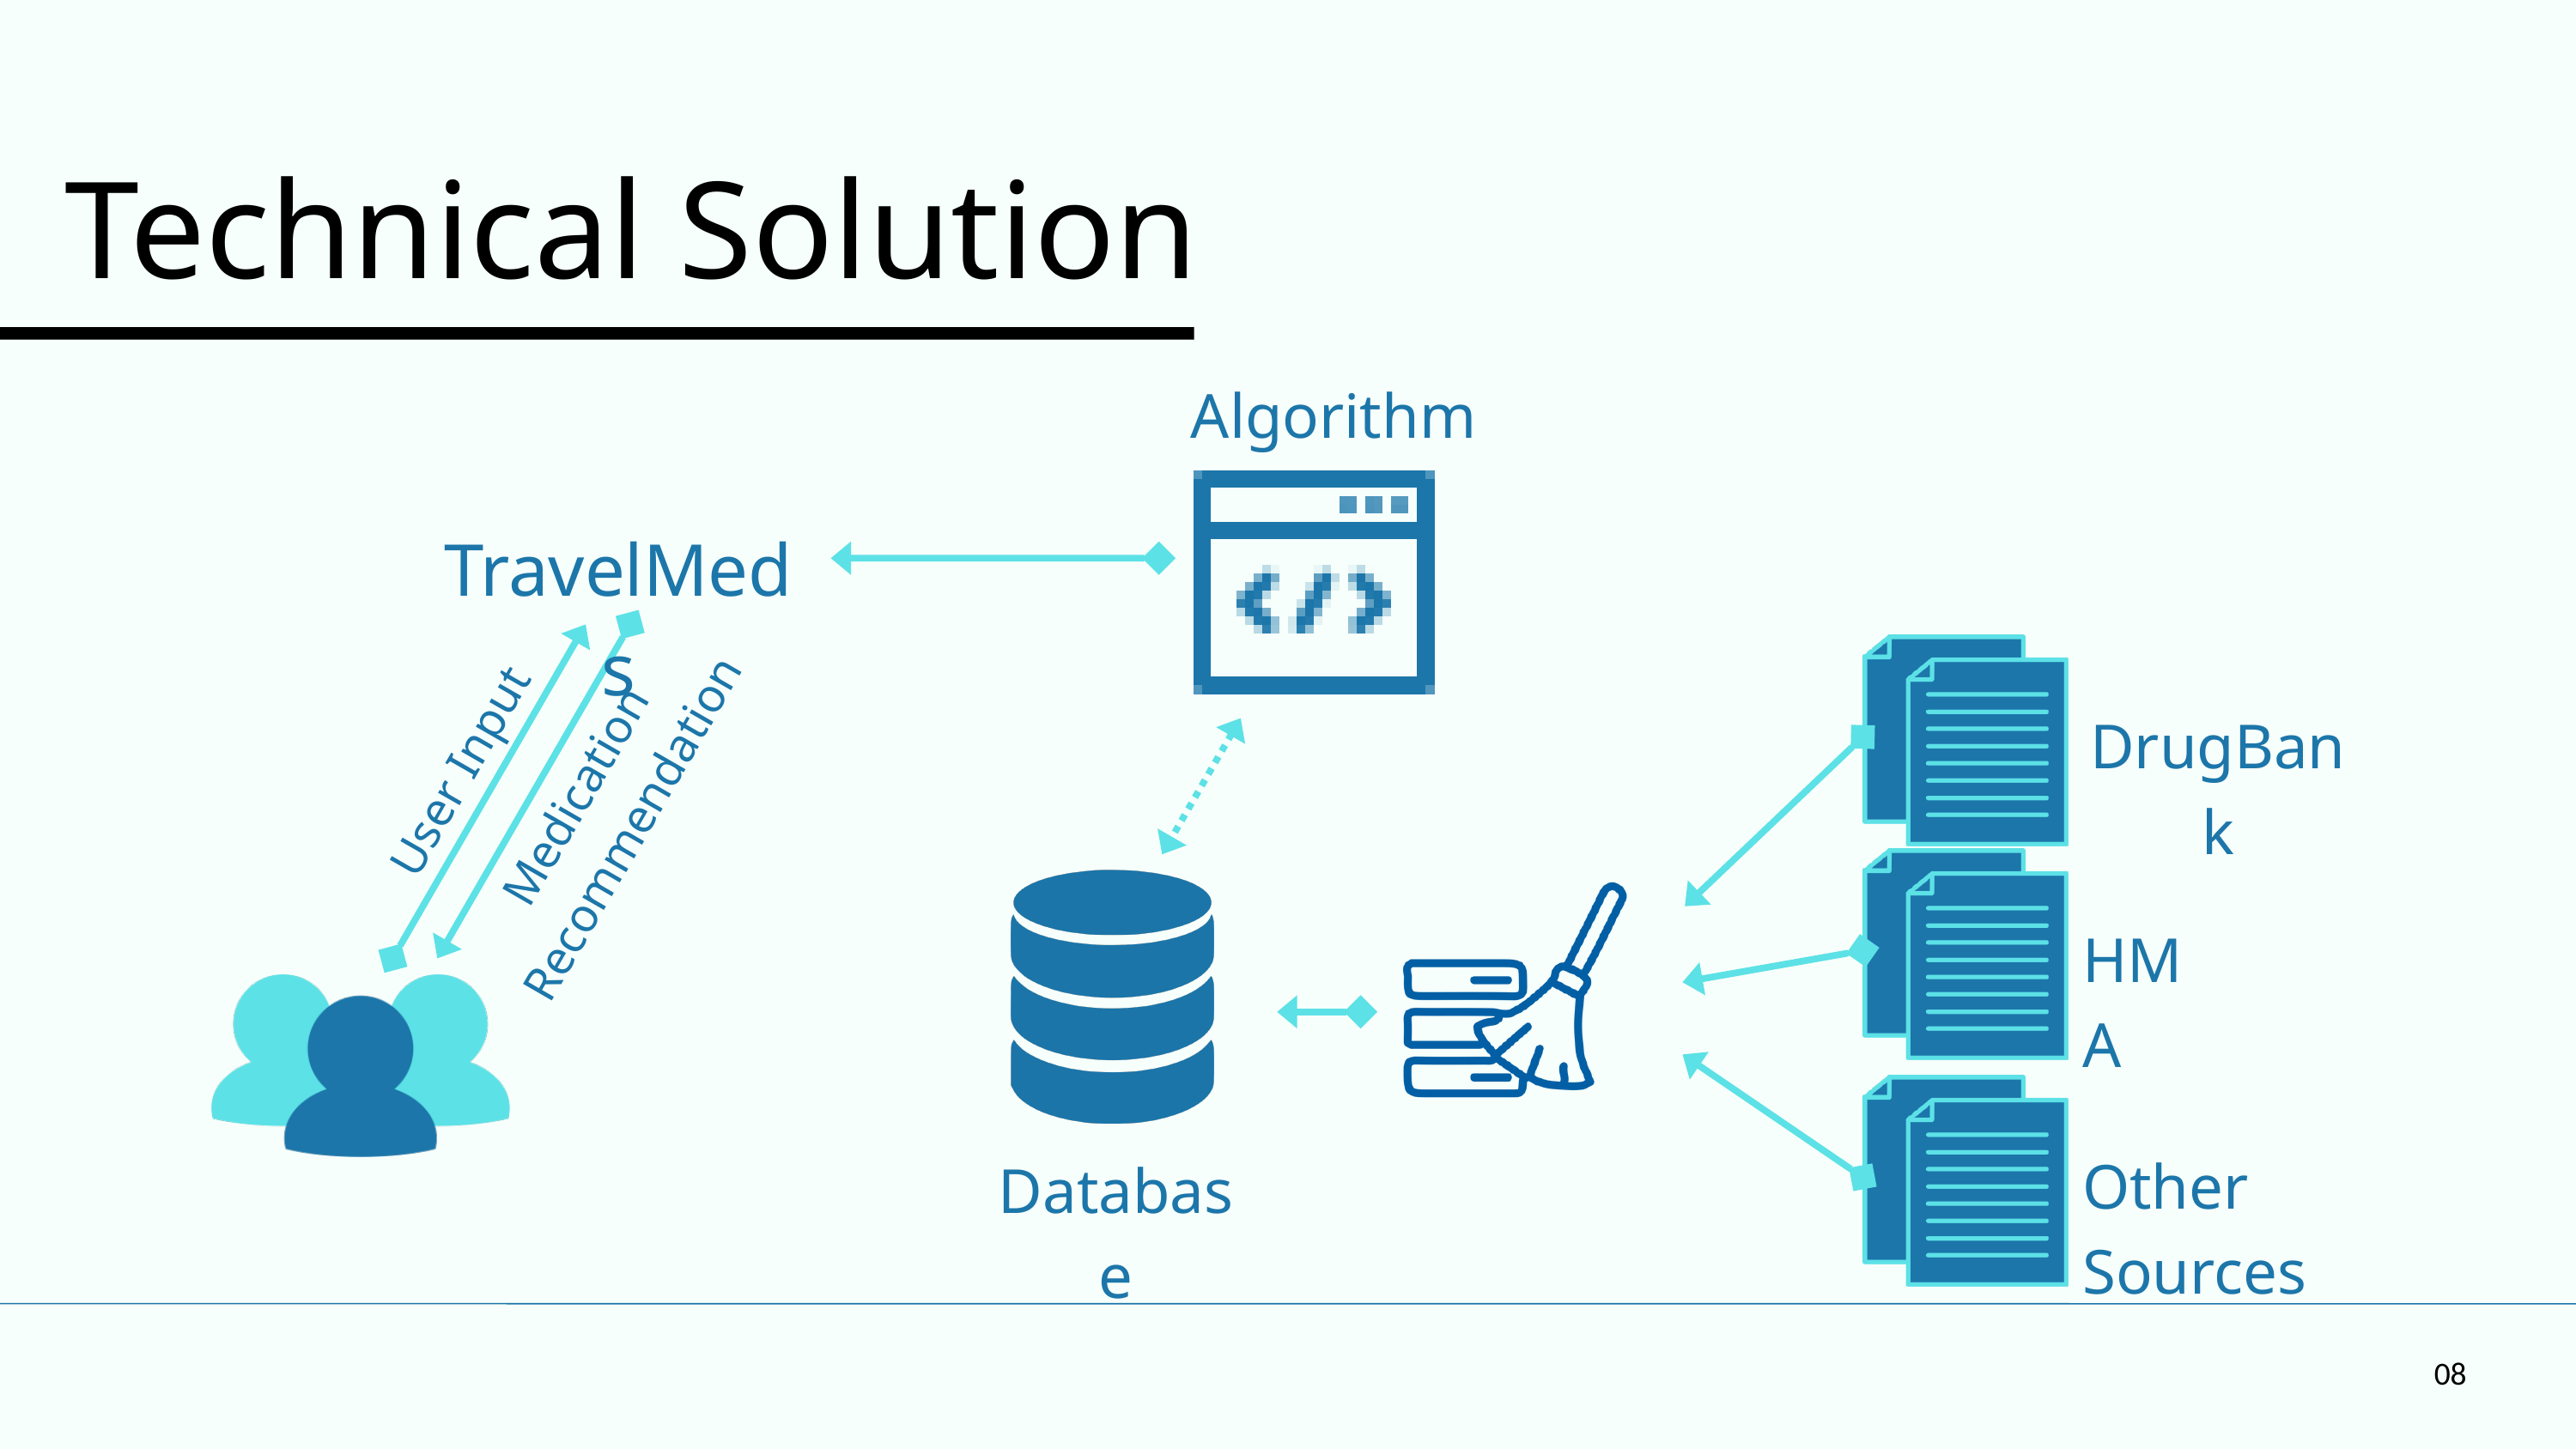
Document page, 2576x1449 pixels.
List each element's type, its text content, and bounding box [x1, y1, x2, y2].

text_box [385, 711, 537, 967]
text_box DrugBank [2082, 695, 2354, 867]
text_box Technical Solution [64, 144, 1288, 306]
text_box HMA [2082, 909, 2203, 1080]
text_box User Input [353, 625, 556, 911]
text_box [1682, 946, 1858, 990]
text_box Medication Recommendation [440, 601, 756, 1017]
text_box Database [984, 1140, 1249, 1311]
text_box [434, 944, 446, 959]
picture [1862, 1074, 2069, 1287]
picture [1862, 634, 2069, 846]
text_box [0, 327, 1194, 340]
text_box [1159, 840, 1176, 855]
text_box [1685, 730, 1858, 906]
text_box Algorithm [1190, 365, 1524, 451]
picture [1400, 882, 1628, 1099]
picture [1862, 847, 2069, 1060]
text_box TravelMeds [433, 510, 805, 711]
text_box [830, 549, 1168, 567]
picture [210, 973, 510, 1158]
text_box Other Sources [2082, 1136, 2476, 1307]
text_box 08 [2050, 1346, 2480, 1398]
text_box [1227, 718, 1243, 735]
picture [1194, 470, 1435, 694]
text_box [1277, 1003, 1370, 1022]
text_box [1682, 1052, 1858, 1185]
picture [1011, 870, 1222, 1124]
